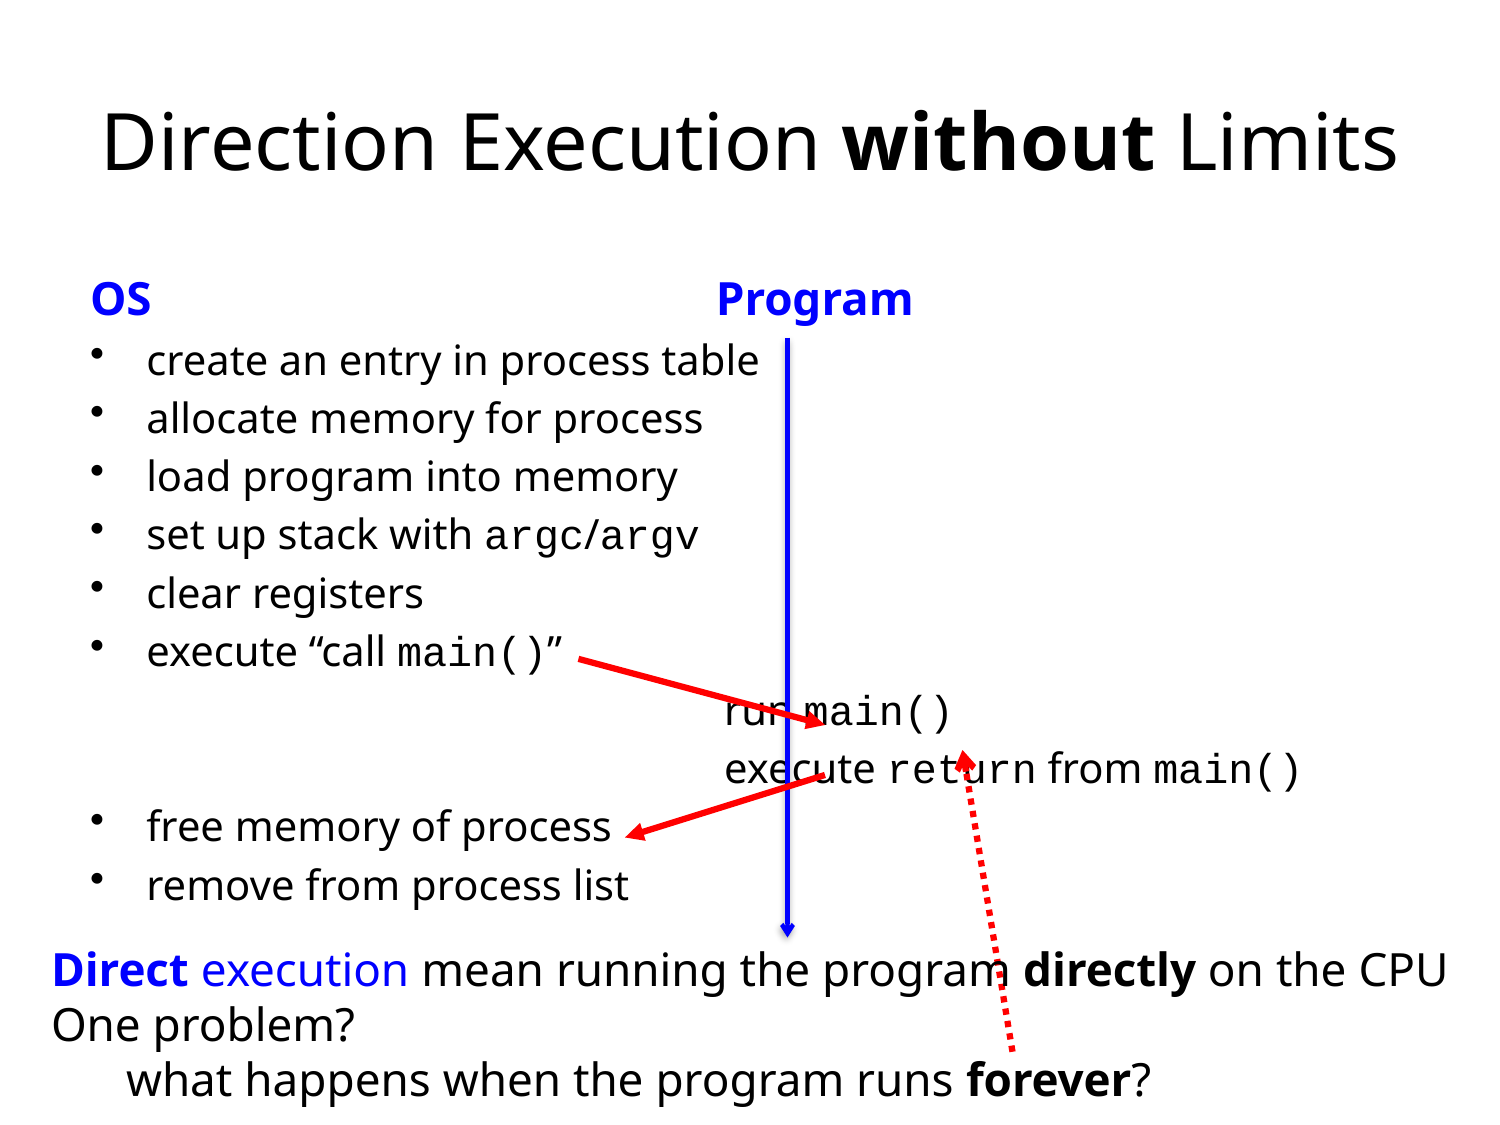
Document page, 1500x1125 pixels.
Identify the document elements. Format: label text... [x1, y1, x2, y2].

title Direction Execution without Limits [75, 45, 1425, 233]
text_box [306, 374, 337, 436]
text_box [578, 658, 826, 726]
list OS Program create an entry in process table allocate memory for process load program into memory set up stack with argc/argv clear registers execute “call main()” run main() execute return from main() free memory of process remove from process list [75, 262, 1452, 933]
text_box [962, 749, 1013, 1052]
text_box Direct execution mean running the program directly on the CPU One problem? what happens when the program runs forever? [36, 933, 1464, 1125]
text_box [624, 774, 826, 838]
